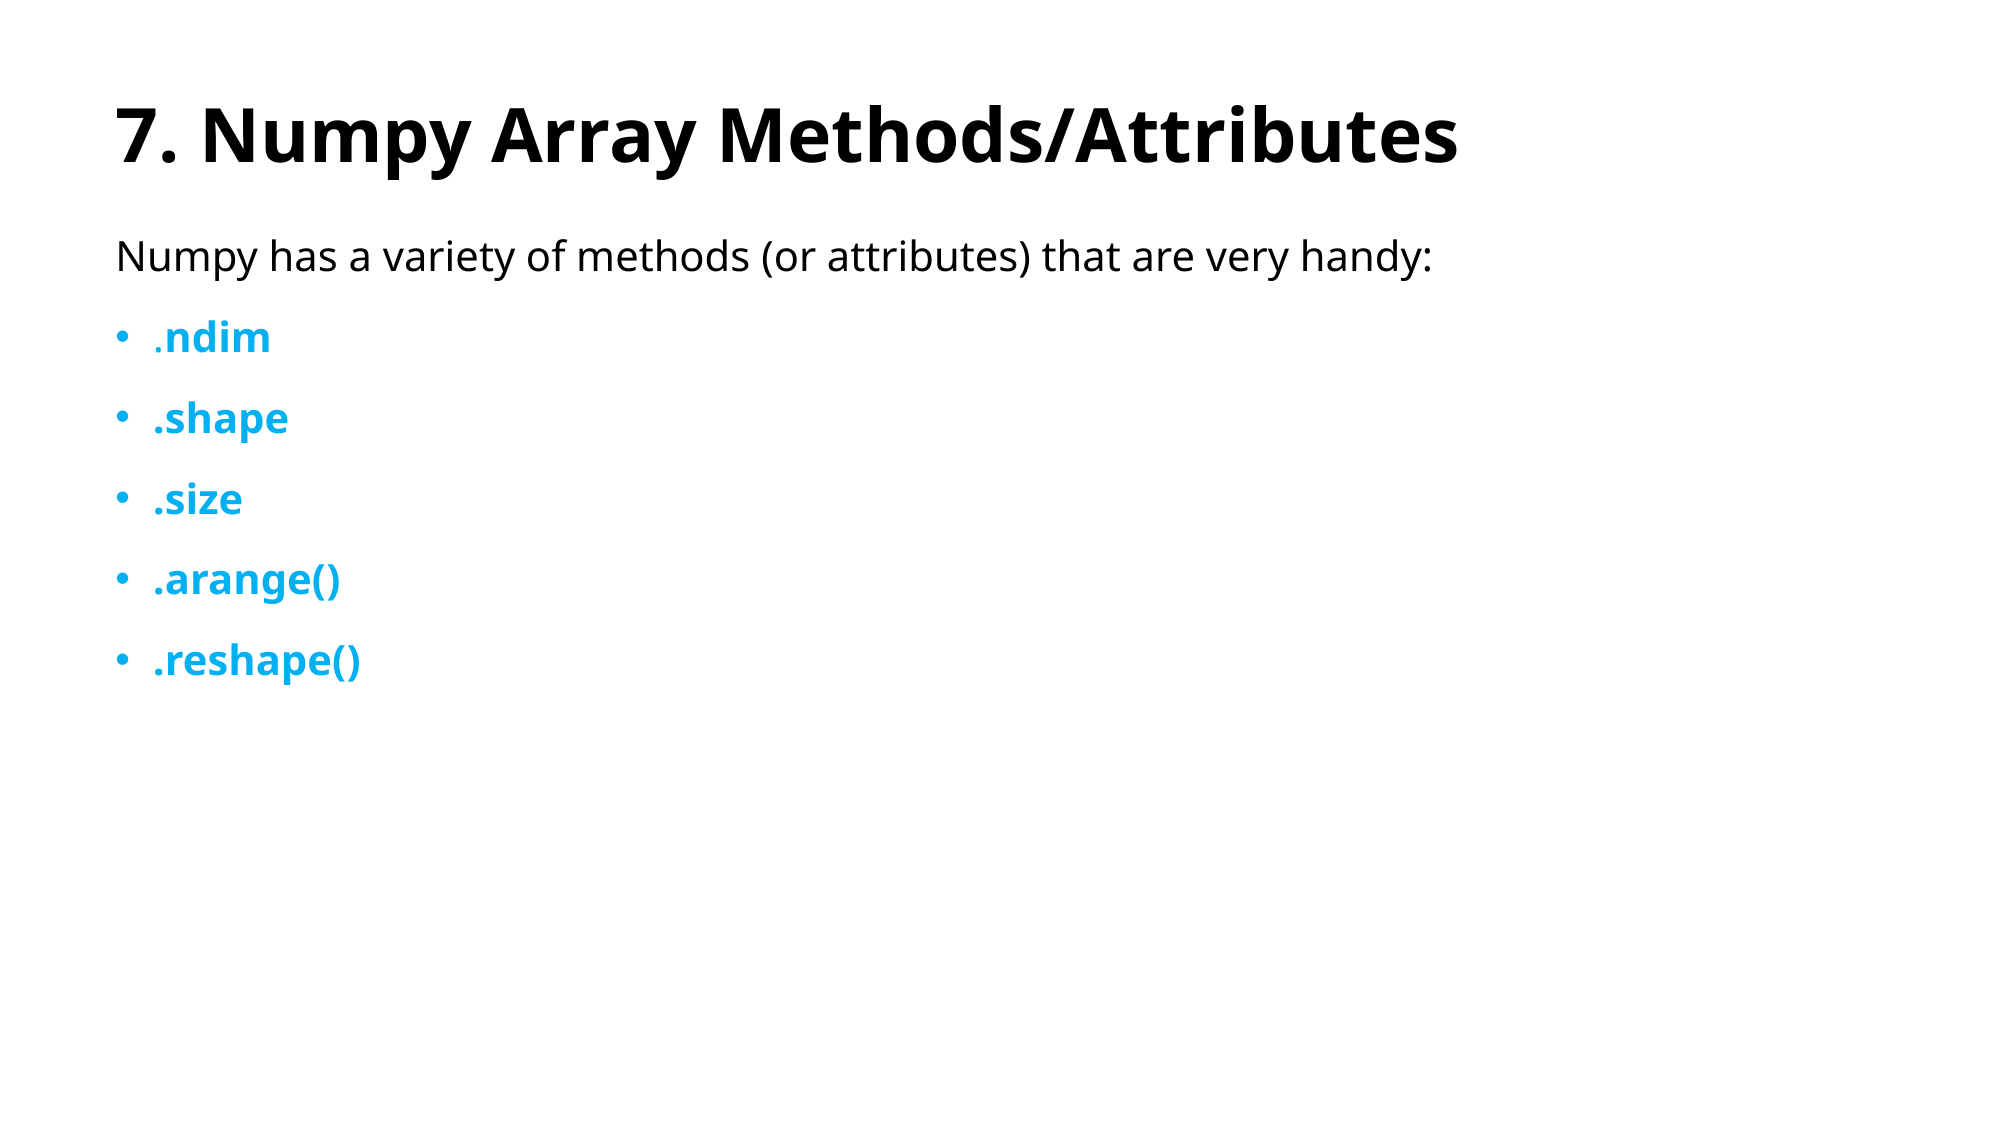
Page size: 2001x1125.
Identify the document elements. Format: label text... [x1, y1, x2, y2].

list Numpy has a variety of methods (or attributes) that are very handy: .ndim .shape .size .arange() .reshape() [100, 212, 1849, 1035]
title 7. Numpy Array Methods/Attributes [100, 90, 1849, 212]
